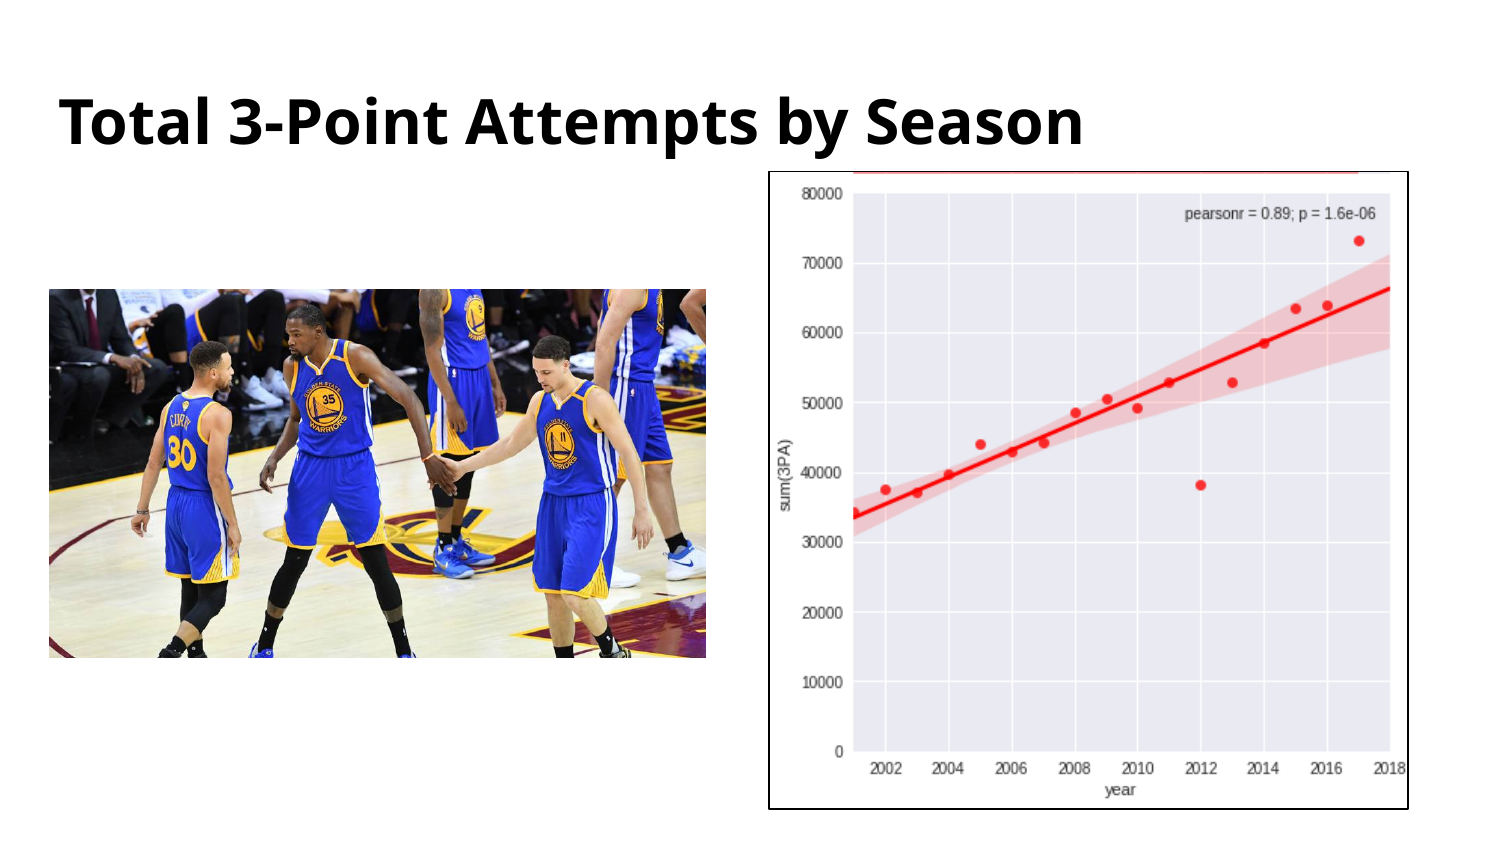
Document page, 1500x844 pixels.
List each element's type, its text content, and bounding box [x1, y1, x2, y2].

picture [49, 289, 706, 659]
picture [769, 172, 1408, 809]
title Total 3-Point Attempts by Season [43, 67, 1441, 173]
